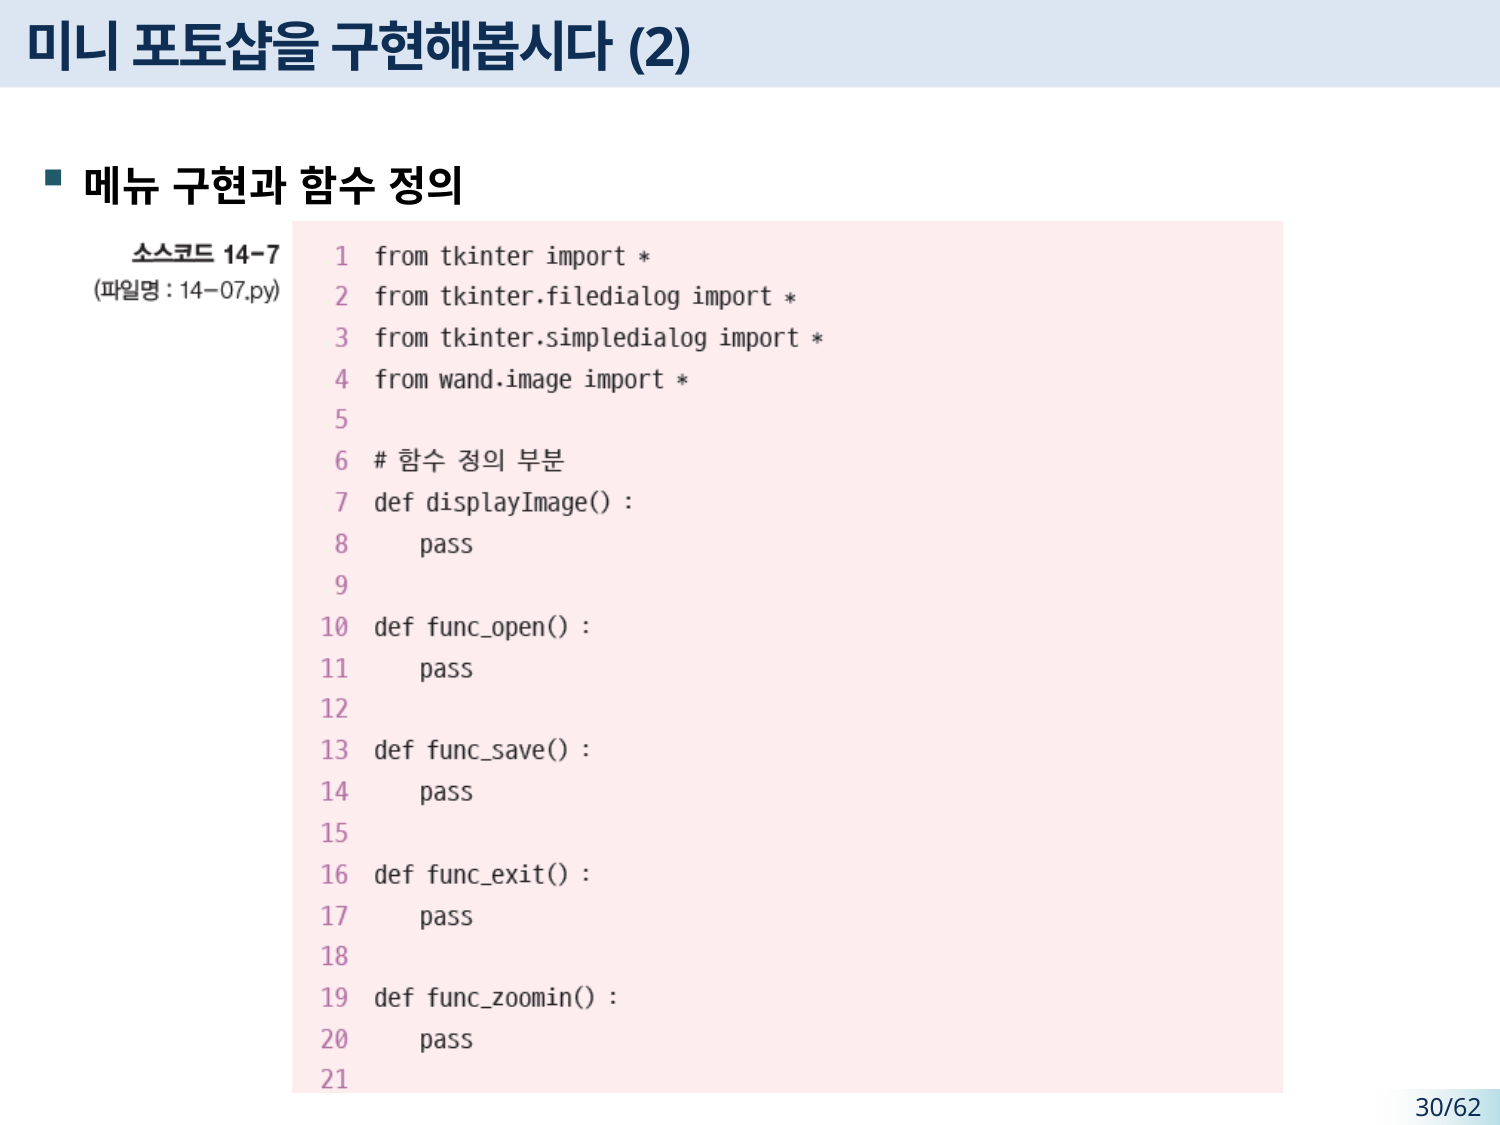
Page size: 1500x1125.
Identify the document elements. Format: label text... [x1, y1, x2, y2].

title 미니 포토샵을 구현해봅시다(2) [10, 5, 1288, 84]
picture [89, 221, 1285, 1093]
list 메뉴 구현과 함수 정의 [10, 126, 1481, 1057]
